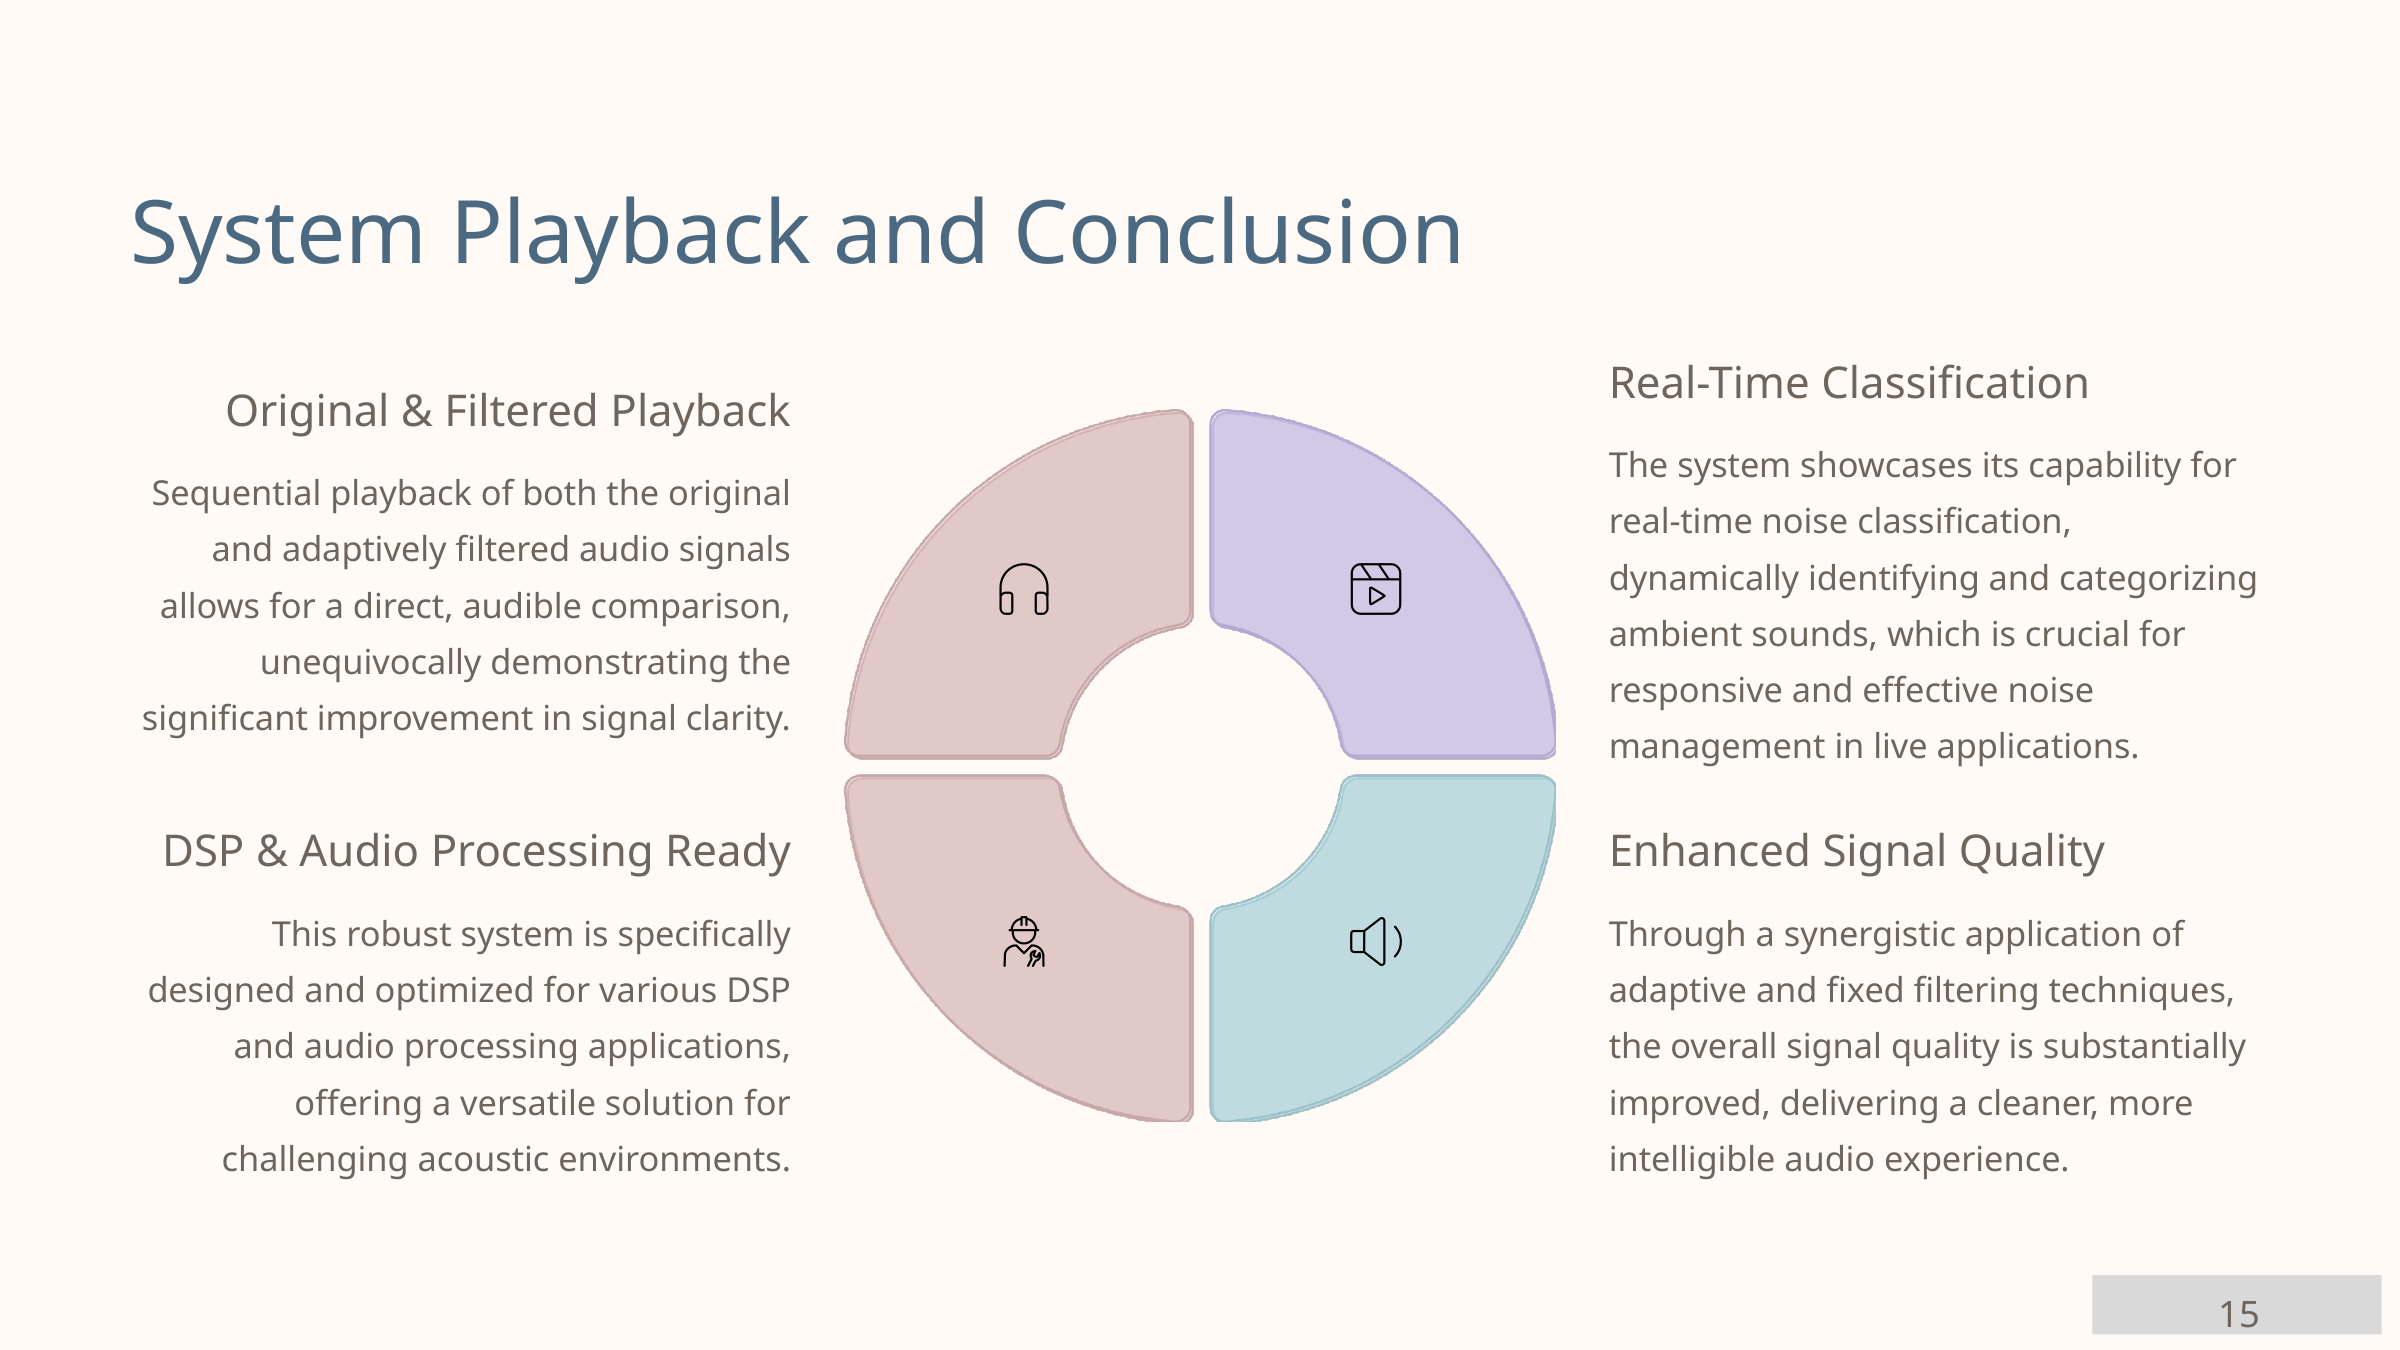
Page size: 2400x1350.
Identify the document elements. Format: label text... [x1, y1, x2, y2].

text_box Enhanced Signal Quality [1608, 820, 2105, 876]
text_box Through a synergistic application of adaptive and fixed filtering techniques, the overall signal quality is substantially improved, delivering a cleaner, more intelligible audio experience. [1608, 896, 2270, 1180]
text_box DSP & Audio Processing Ready [164, 820, 792, 876]
text_box [2092, 1275, 2218, 1335]
text_box Original & Filtered Playback [213, 379, 792, 436]
text_box 15 [2218, 1275, 2244, 1335]
text_box System Playback and Conclusion [130, 170, 1454, 281]
text_box Real-Time Classification [1608, 351, 2108, 407]
text_box Sequential playback of both the original and adaptively filtered audio signals allows for a direct, audible comparison, unequivocally demonstrating the significant improvement in signal clarity. [130, 456, 792, 740]
text_box This robust system is specifically designed and optimized for various DSP and audio processing applications, offering a versatile solution for challenging acoustic environments. [130, 896, 792, 1180]
picture [844, 409, 1556, 1122]
picture [2106, 1271, 2389, 1339]
text_box [2244, 1275, 2382, 1335]
text_box The system showcases its capability for real-time noise classification, dynamically identifying and categorizing ambient sounds, which is crucial for responsive and effective noise management in live applications. [1608, 427, 2270, 768]
